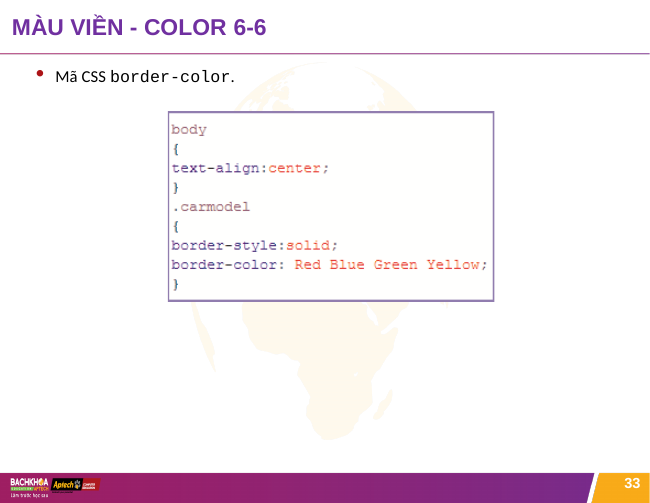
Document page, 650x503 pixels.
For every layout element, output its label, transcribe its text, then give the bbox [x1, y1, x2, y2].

picture [0, 0, 650, 503]
slide_number 33 [617, 340, 646, 503]
text_box [167, 111, 495, 302]
title MÀU VIỀN - COLOR 6-6 [10, 0, 311, 68]
text_box Mã CSS border-color. [34, 65, 240, 87]
